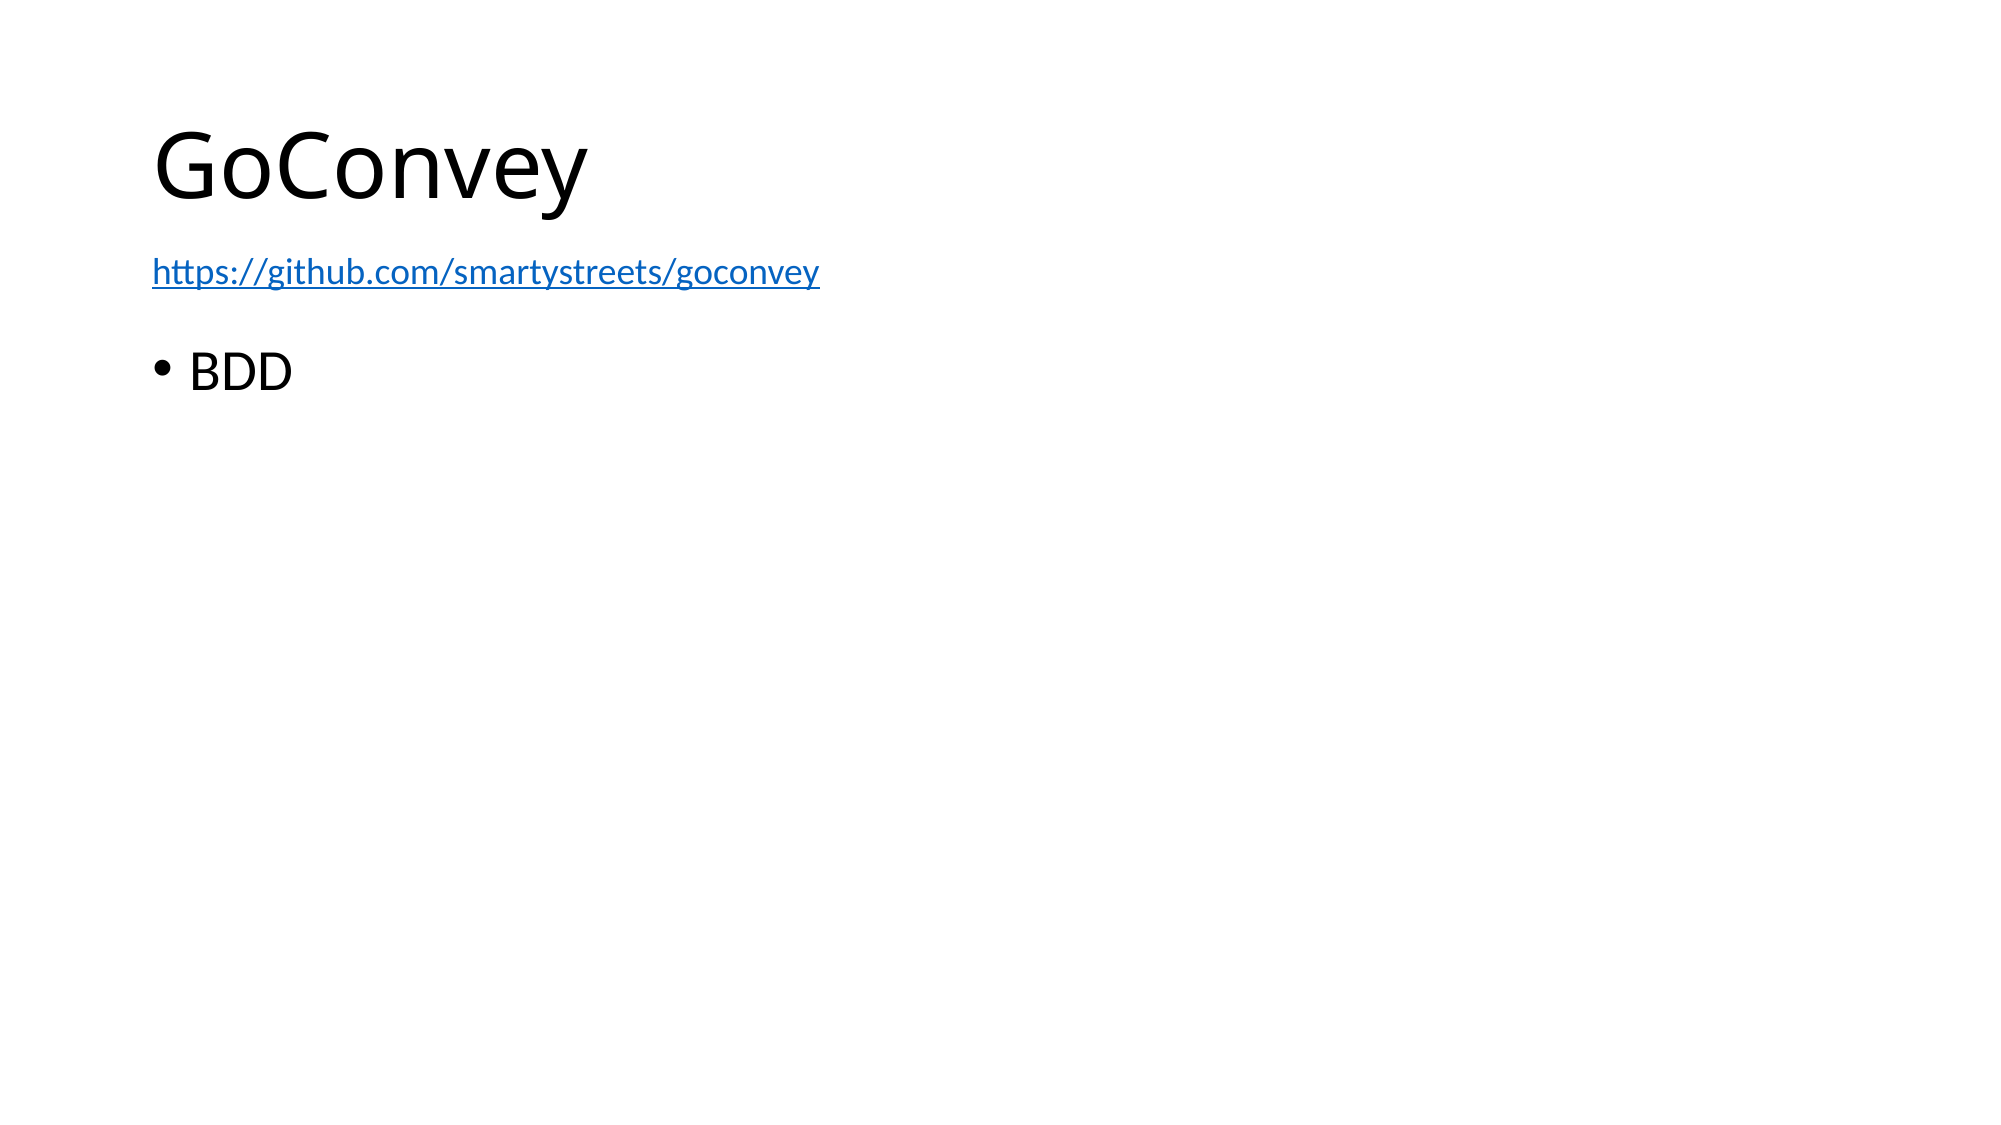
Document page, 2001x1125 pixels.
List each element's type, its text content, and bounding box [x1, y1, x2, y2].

list BDD [137, 332, 1863, 1047]
title GoConvey [137, 59, 1863, 278]
text_box https://github.com/smartystreets/goconvey [137, 239, 1118, 300]
